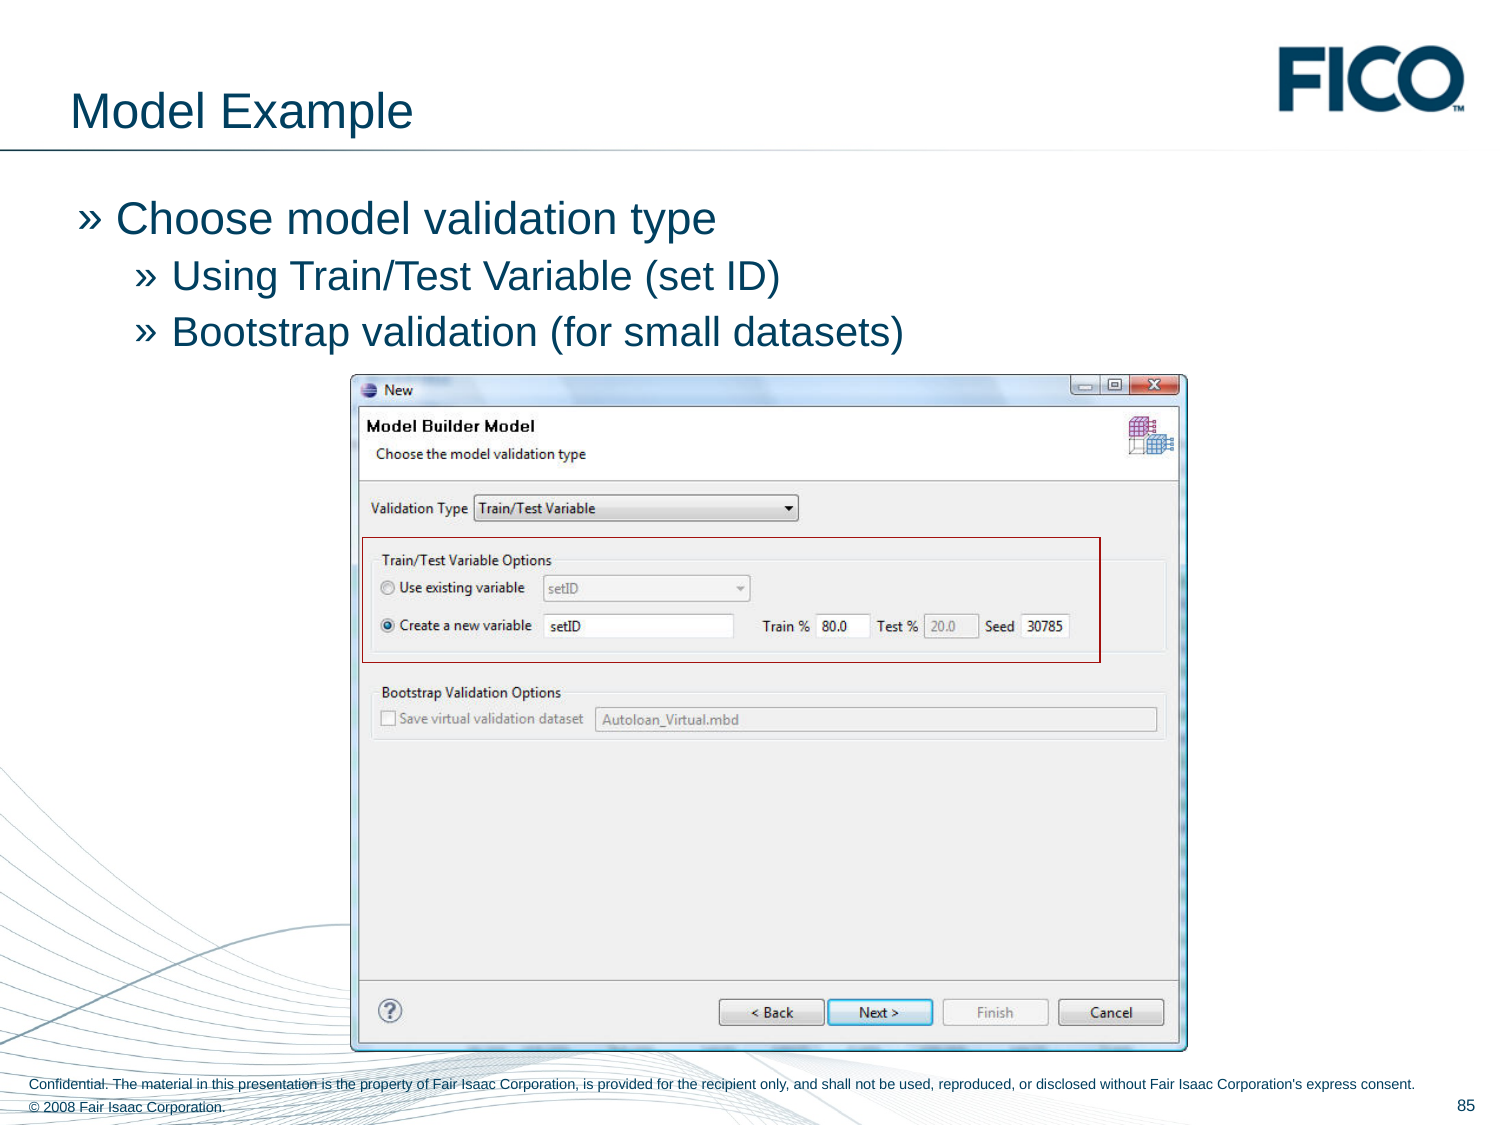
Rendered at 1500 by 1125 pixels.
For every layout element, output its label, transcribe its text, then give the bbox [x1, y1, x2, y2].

picture [0, 0, 1500, 1125]
list Choose model validation type Using Train/Test Variable (set ID) Bootstrap validation (for small datasets) [62, 187, 1463, 369]
title Model Example [62, 0, 1463, 139]
